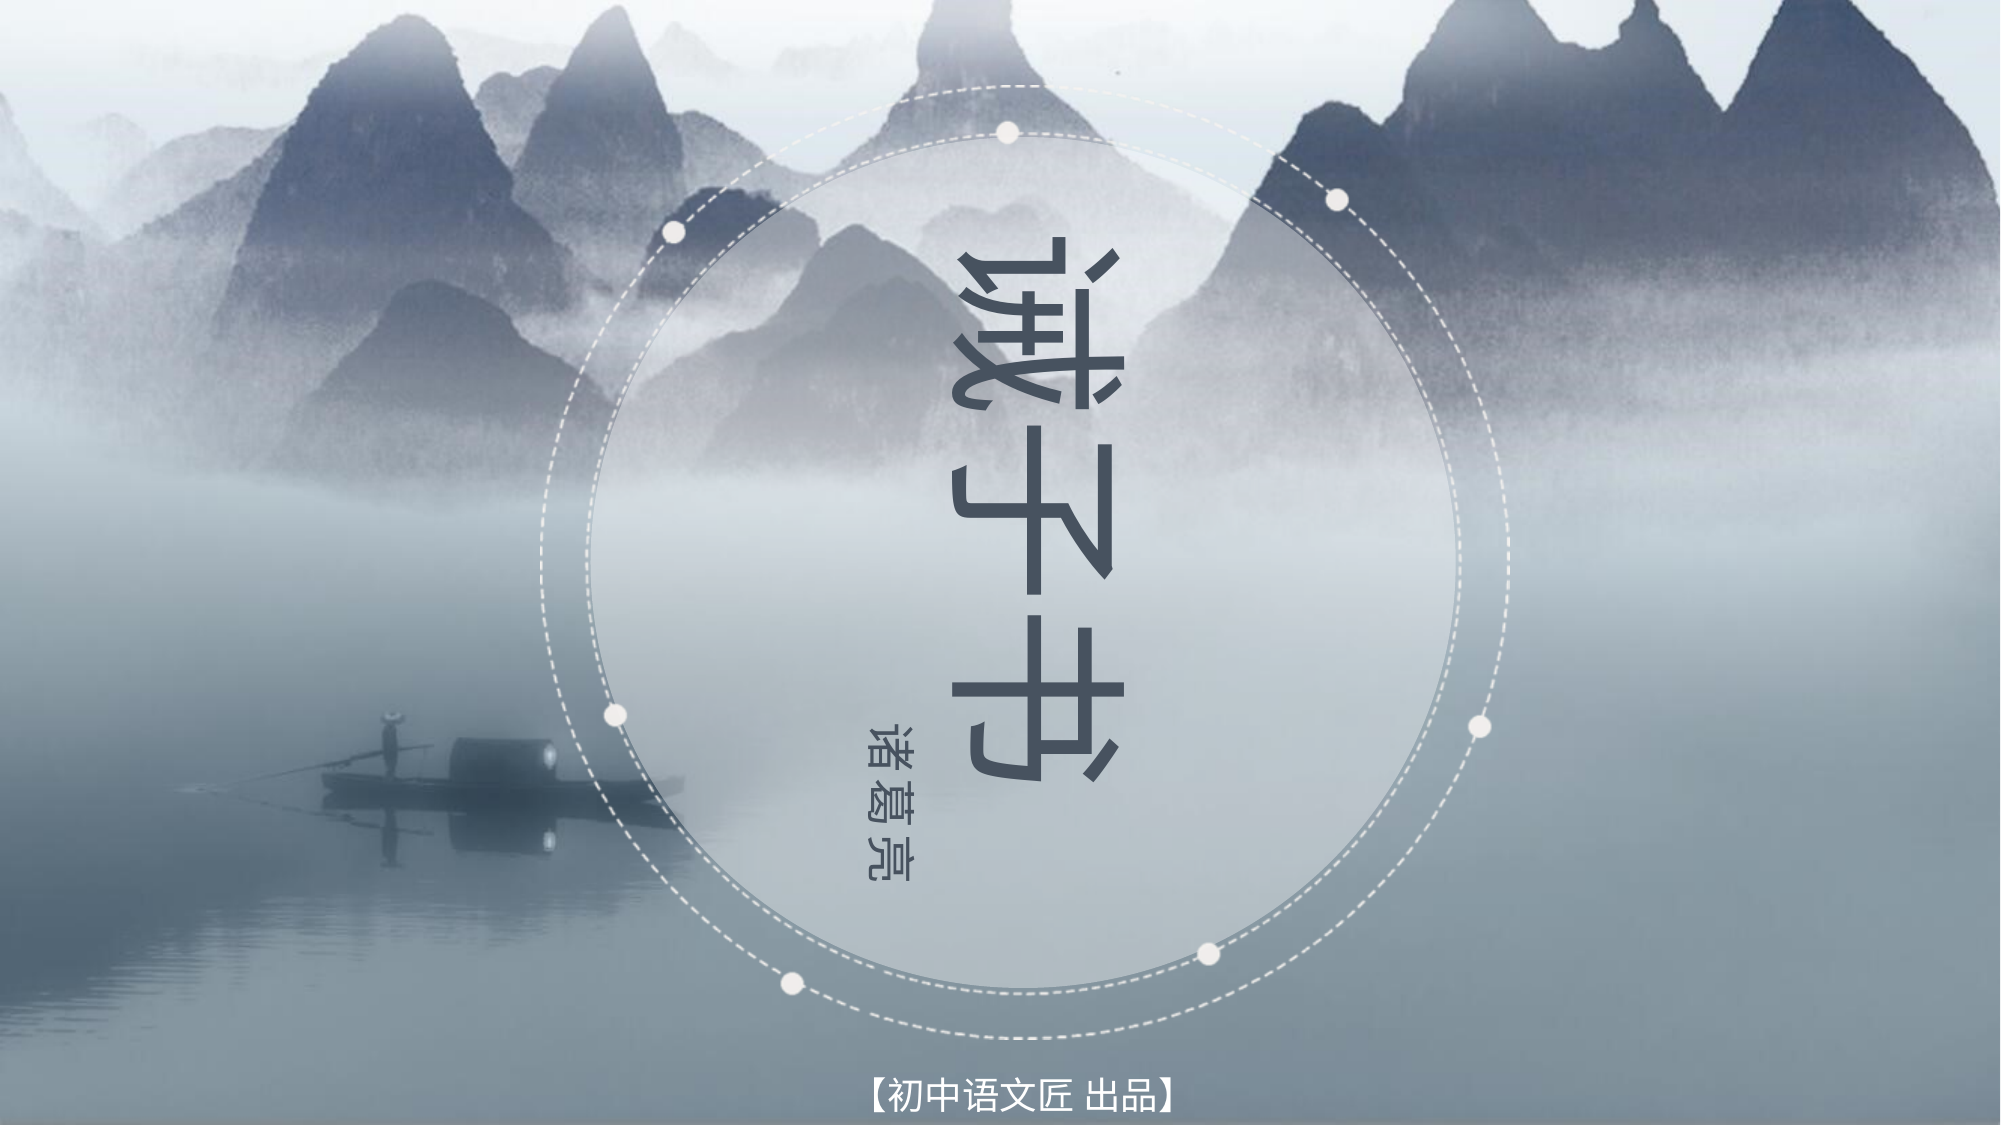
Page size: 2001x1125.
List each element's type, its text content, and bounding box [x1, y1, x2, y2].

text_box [540, 85, 1510, 1040]
text_box 【初中语文匠 出品】 [835, 1064, 1211, 1125]
picture [0, 0, 2001, 1125]
